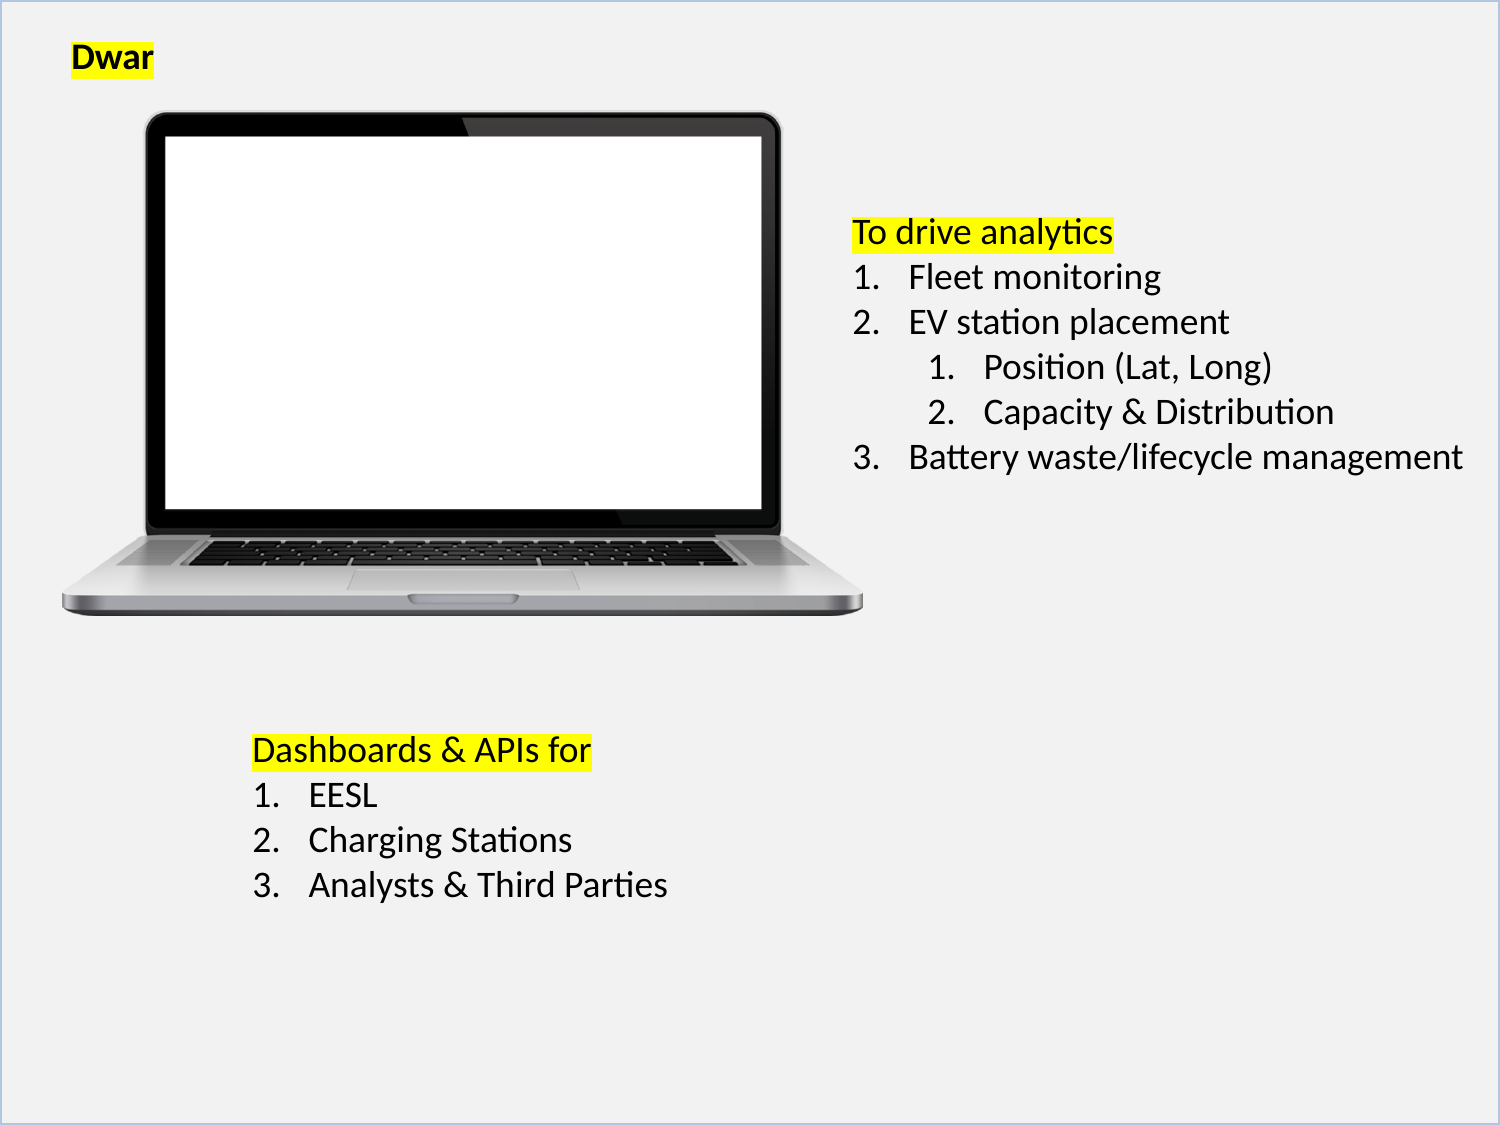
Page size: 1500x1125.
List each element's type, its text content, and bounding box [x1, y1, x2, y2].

text_box Dashboards & APIs for EESL Charging Stations Analysts & Third Parties [237, 717, 913, 913]
text_box To drive analytics Fleet monitoring EV station placement Position (Lat, Long) Capacity & Distribution Battery waste/lifecycle management [867, 199, 1500, 485]
text_box [0, 0, 1500, 1125]
text_box Dwar [56, 24, 732, 85]
picture [62, 108, 864, 617]
